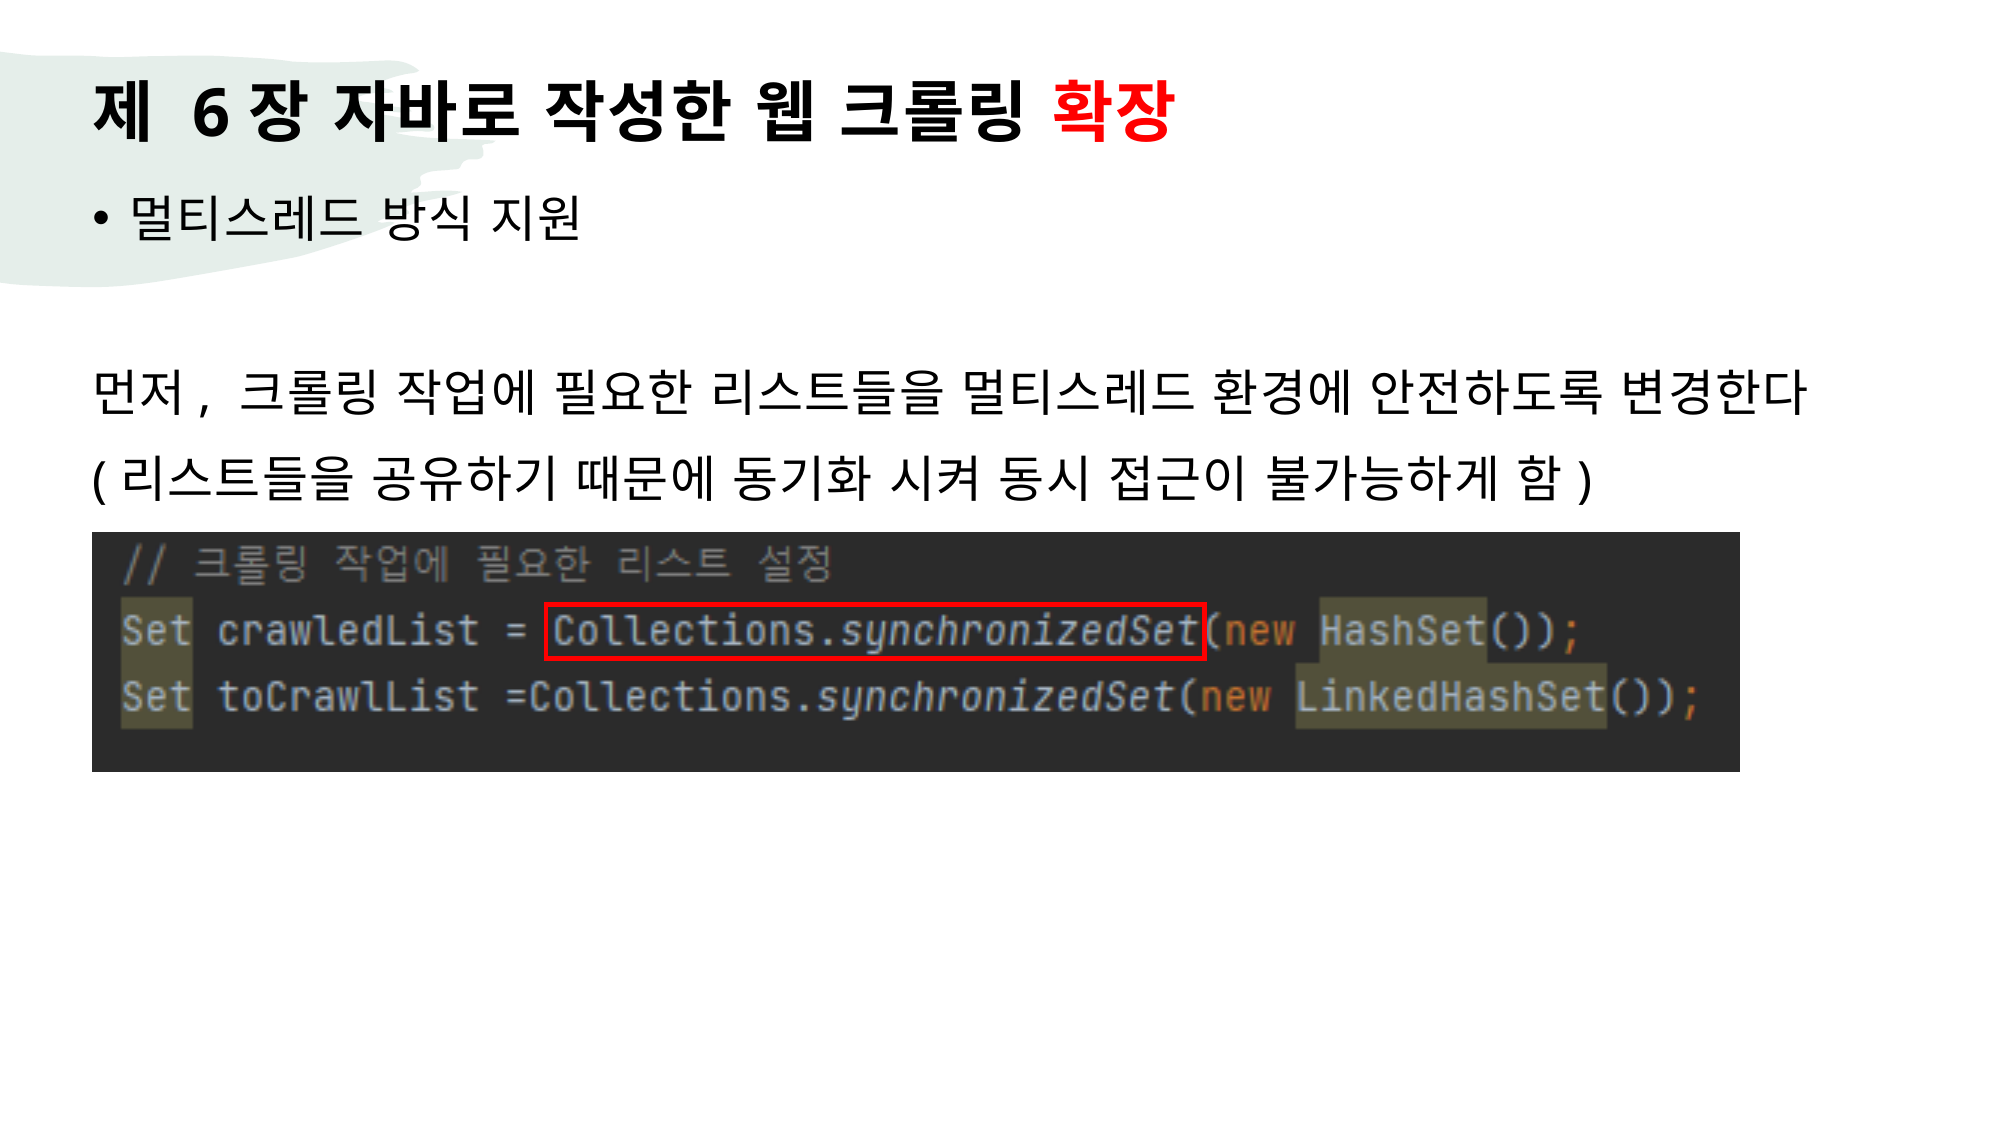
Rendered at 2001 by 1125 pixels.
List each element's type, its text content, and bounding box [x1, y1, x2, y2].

list 멀티스레드 방식 지원 먼저, 크롤링 작업에 필요한 리스트들을 멀티스레드 환경에 안전하도록 변경한다 (리스트들을 공유하기 때문에 동기화 시켜 동시 접근이 불가능하게 함) [74, 163, 1919, 1096]
title 제 6장 자바로 작성한 웹 크롤링 확장 [74, 94, 1800, 163]
picture [91, 532, 1740, 772]
